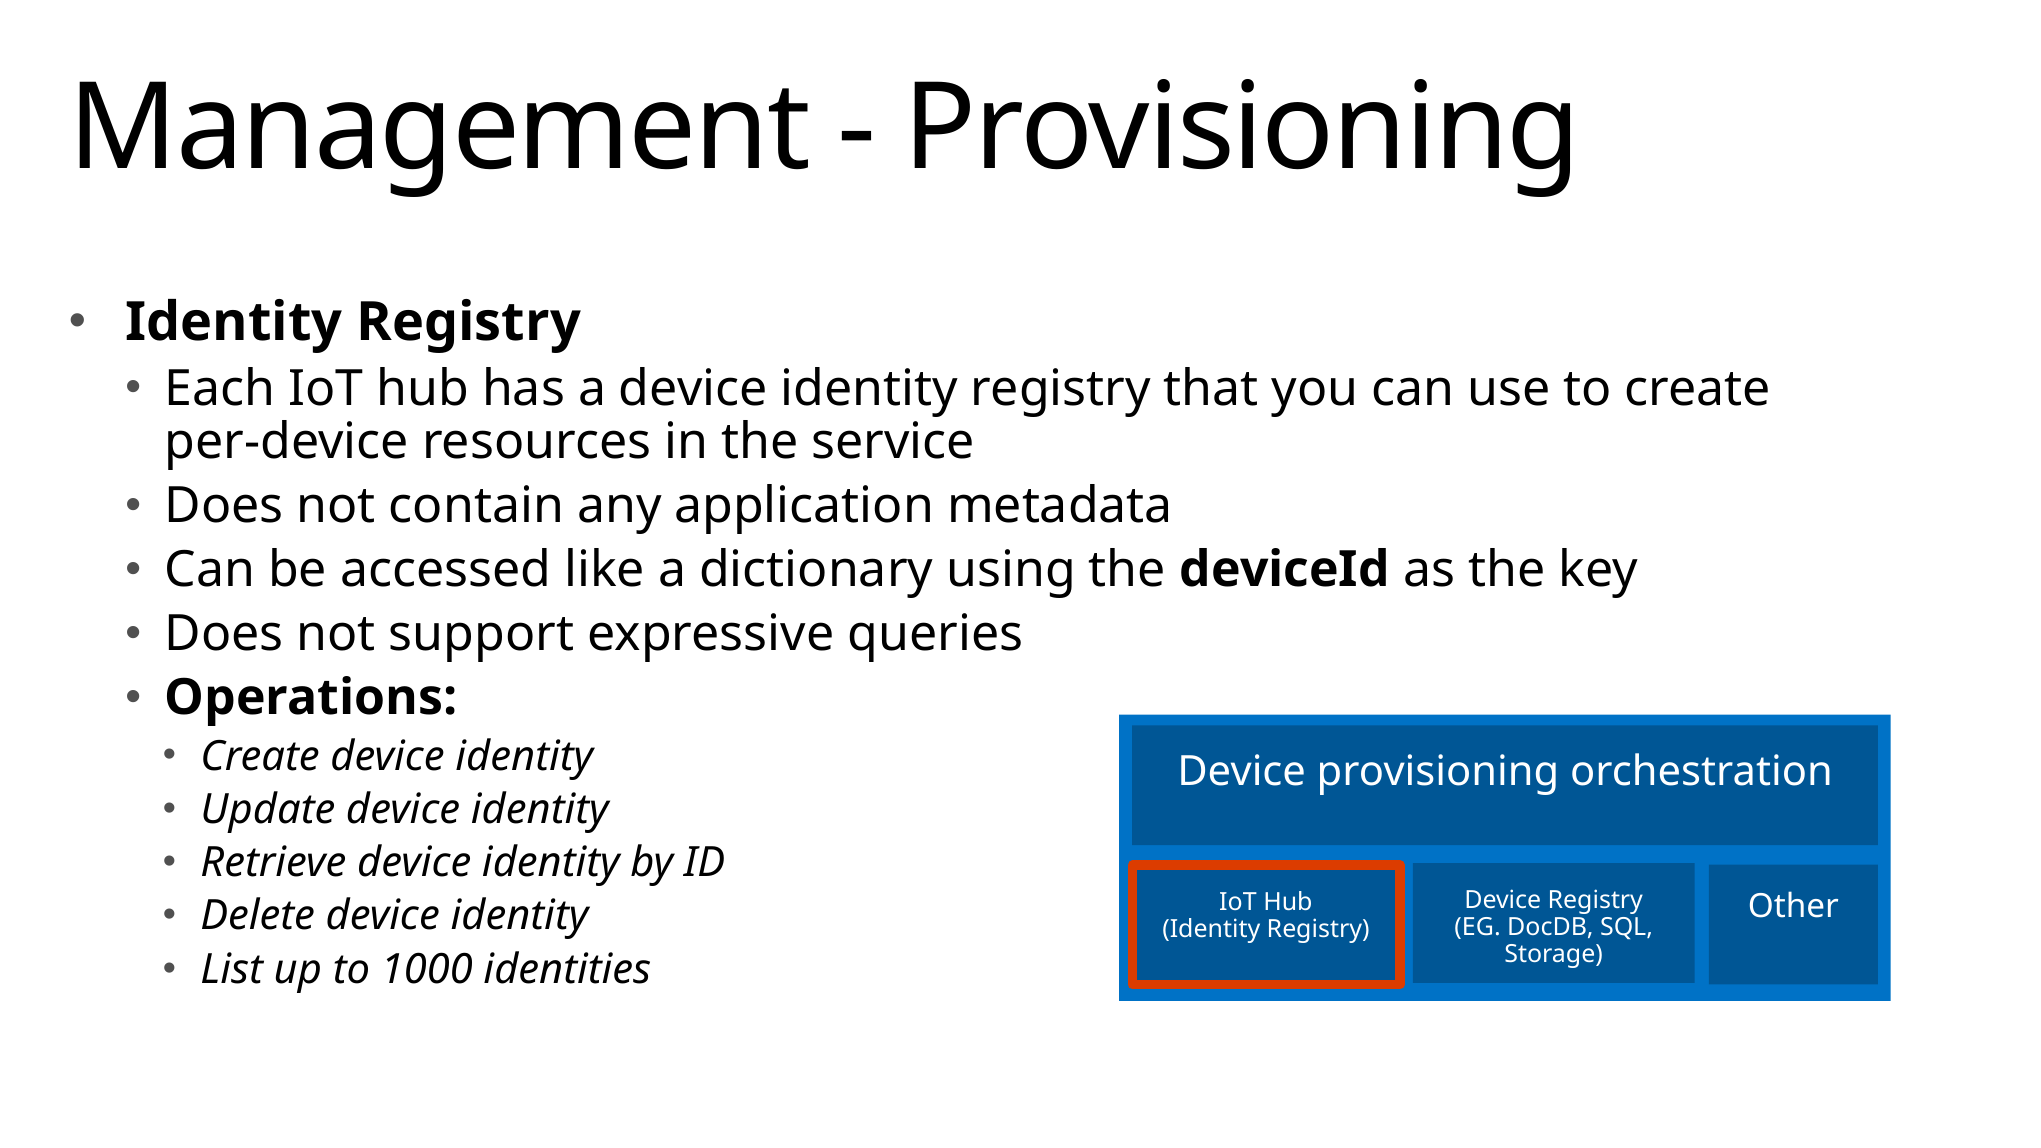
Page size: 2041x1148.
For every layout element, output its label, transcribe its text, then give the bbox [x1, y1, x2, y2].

text_box IoT Hub (Identity Registry) [1131, 864, 1401, 985]
text_box Device provisioning orchestration [1131, 725, 1879, 846]
title Management - Provisioning [45, 48, 1996, 199]
text_box Device Registry (EG. DocDB, SQL, Storage) [1412, 862, 1695, 984]
list Identity Registry Each IoT hub has a device identity registry that you can use to create per-device resources in the service Does not contain any application metadata Can be accessed like a dictionary using the deviceId as the key Does not support expressive queries Operations: Create device identity Update device identity Retrieve device identity by ID Delete device identity List up to 1000 identities [45, 278, 1846, 1148]
text_box [1118, 714, 1891, 1002]
text_box Other [1708, 864, 1879, 985]
